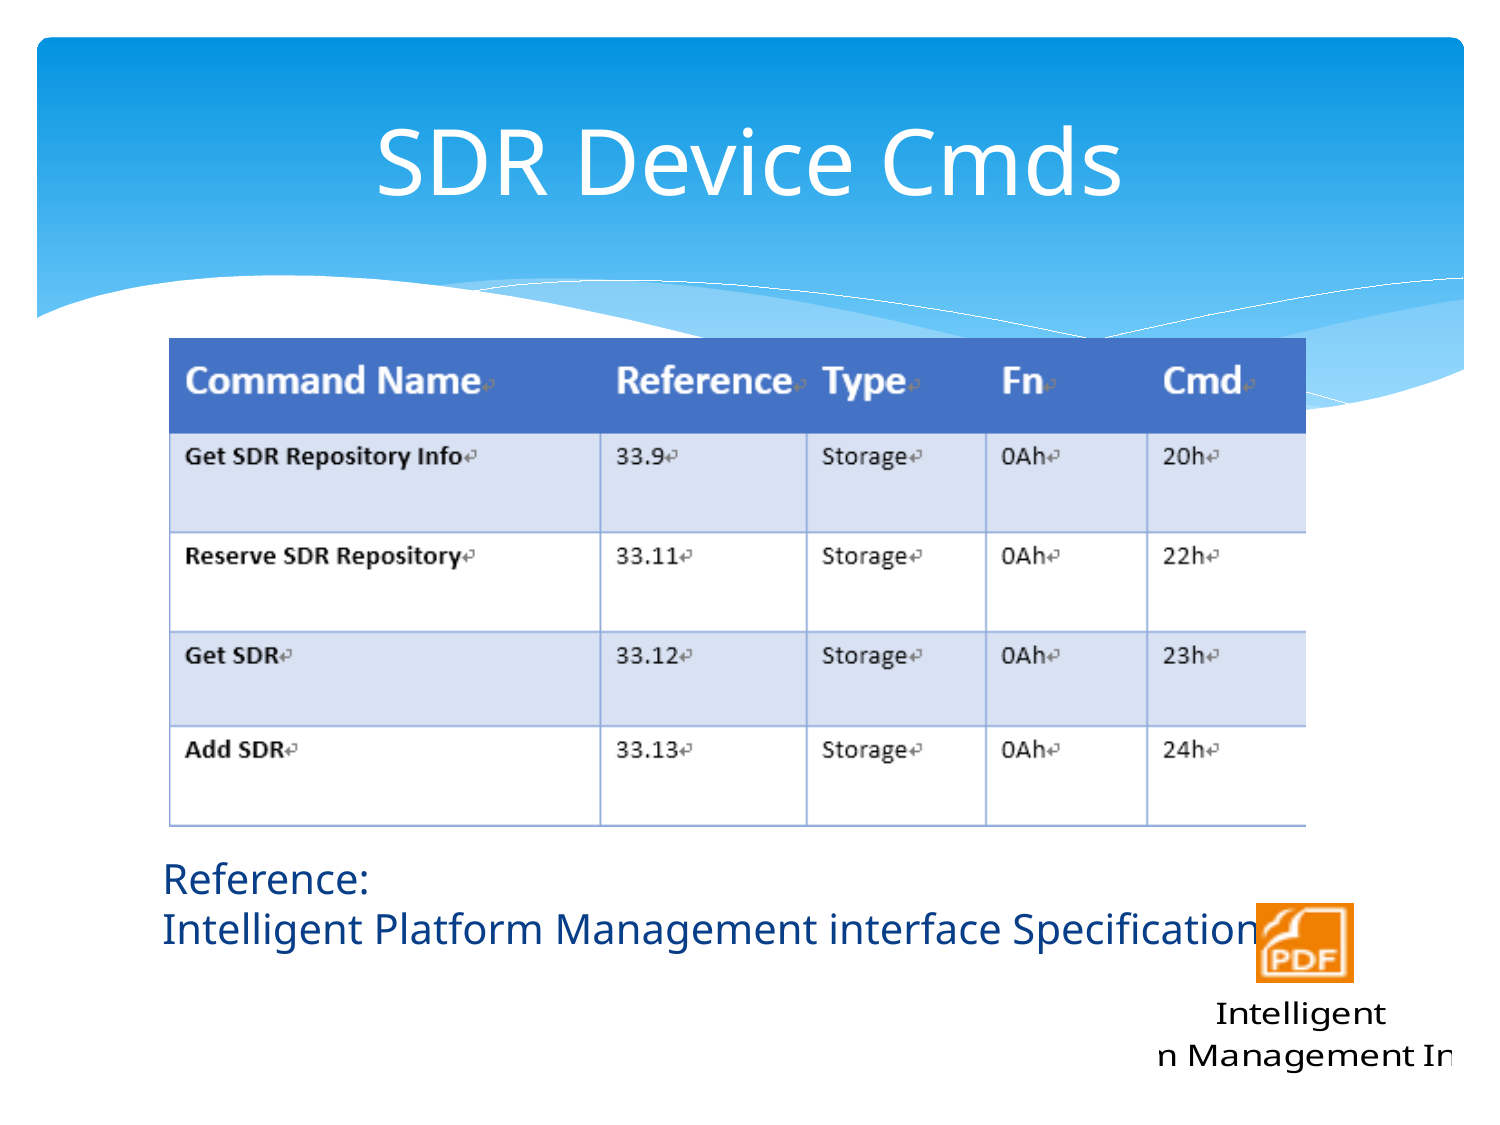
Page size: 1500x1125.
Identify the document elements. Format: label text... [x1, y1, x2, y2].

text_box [1159, 902, 1452, 1120]
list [169, 337, 1306, 827]
text_box Reference: Intelligent Platform Management interface Specification v2.0 [147, 845, 1402, 960]
title SDR Device Cmds [75, 55, 1425, 261]
